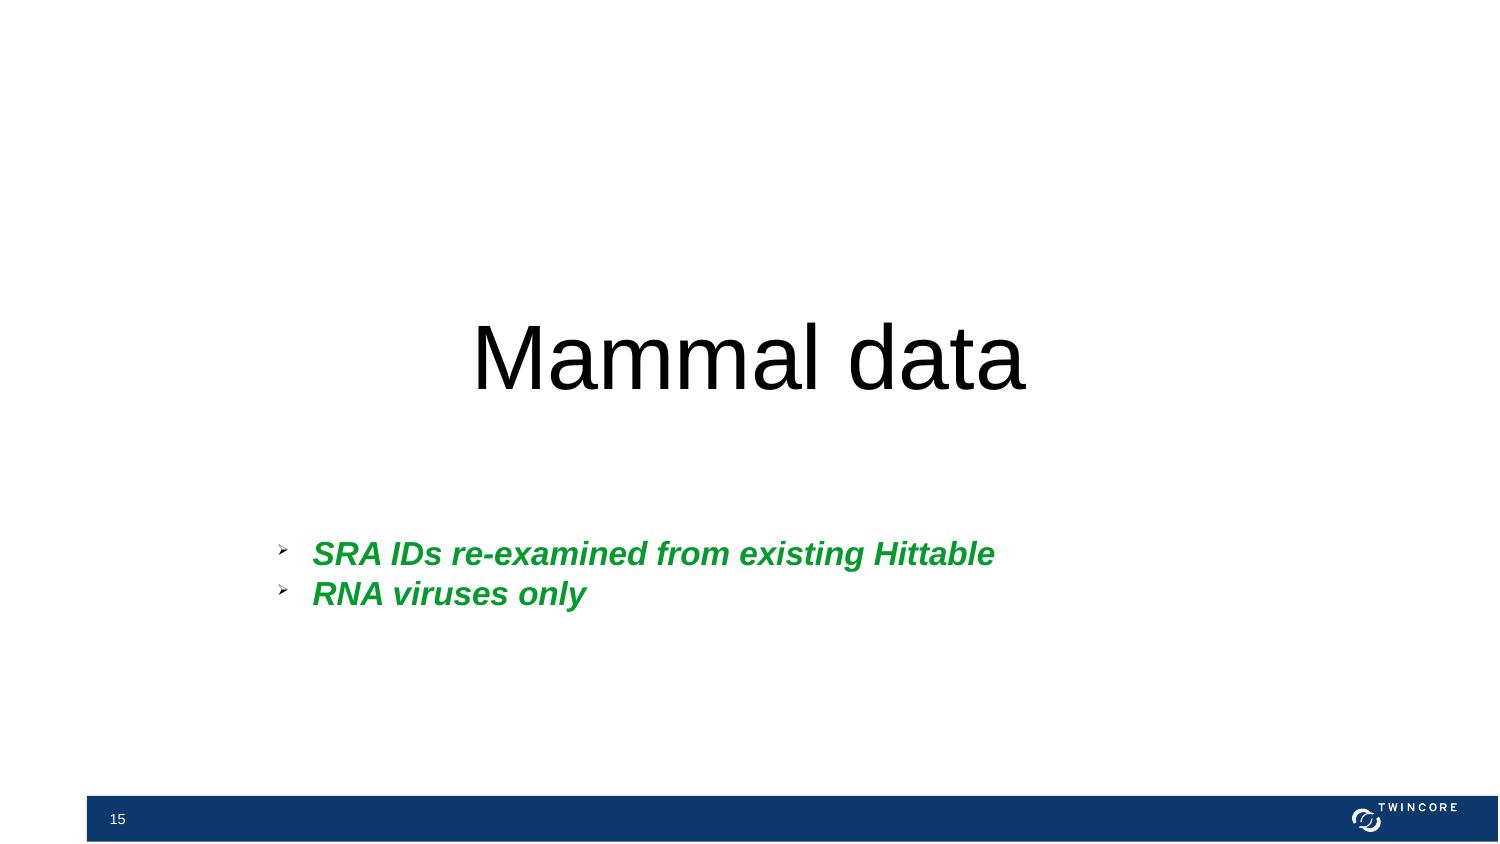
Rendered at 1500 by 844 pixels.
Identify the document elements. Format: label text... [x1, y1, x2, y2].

text_box SRA IDs re-examined from existing Hittable RNA viruses only [262, 524, 1312, 674]
picture [1352, 803, 1457, 832]
title Mammal data [129, 302, 1369, 404]
